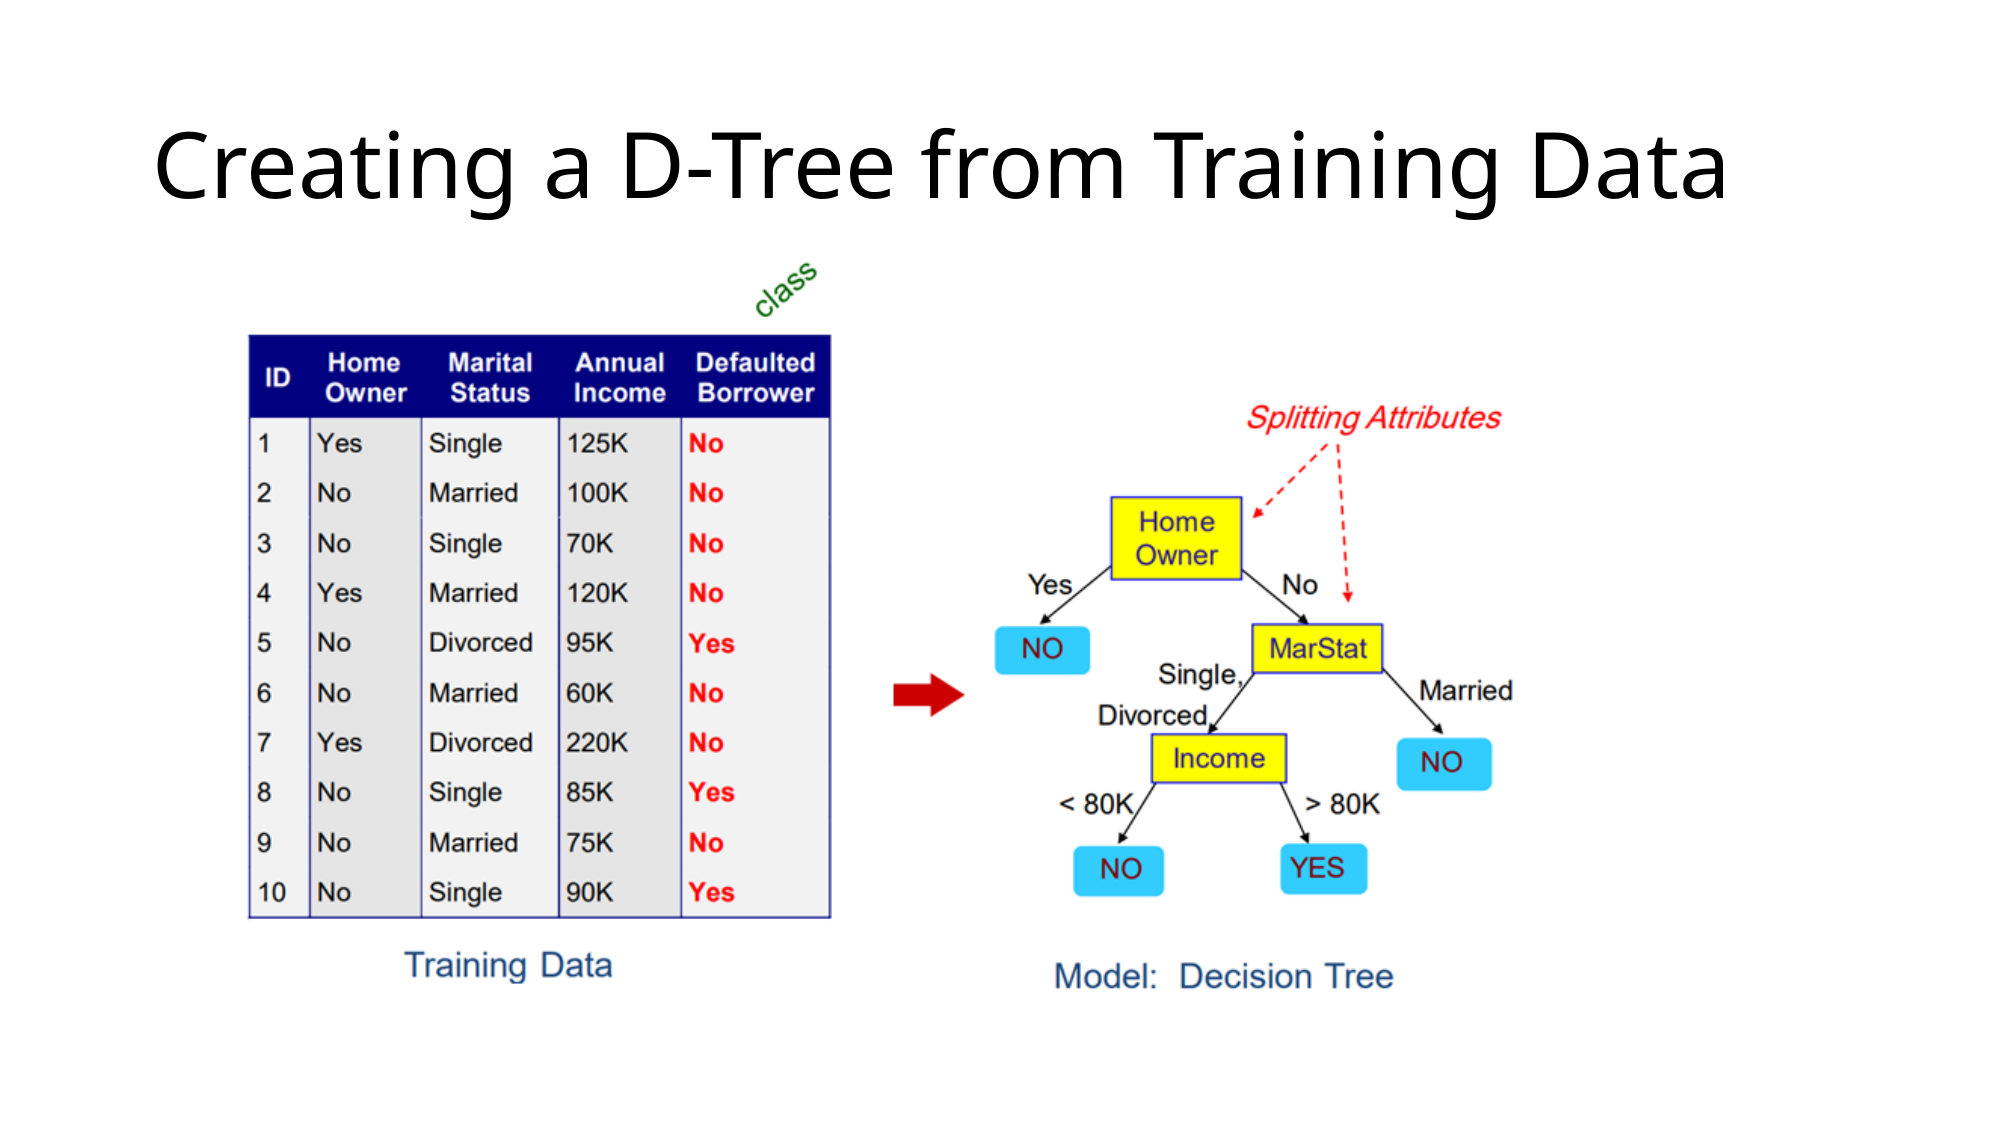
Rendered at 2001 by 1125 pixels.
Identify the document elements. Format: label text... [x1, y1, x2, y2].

title Creating a D-Tree from Training Data [137, 59, 1863, 278]
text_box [228, 243, 1549, 1011]
